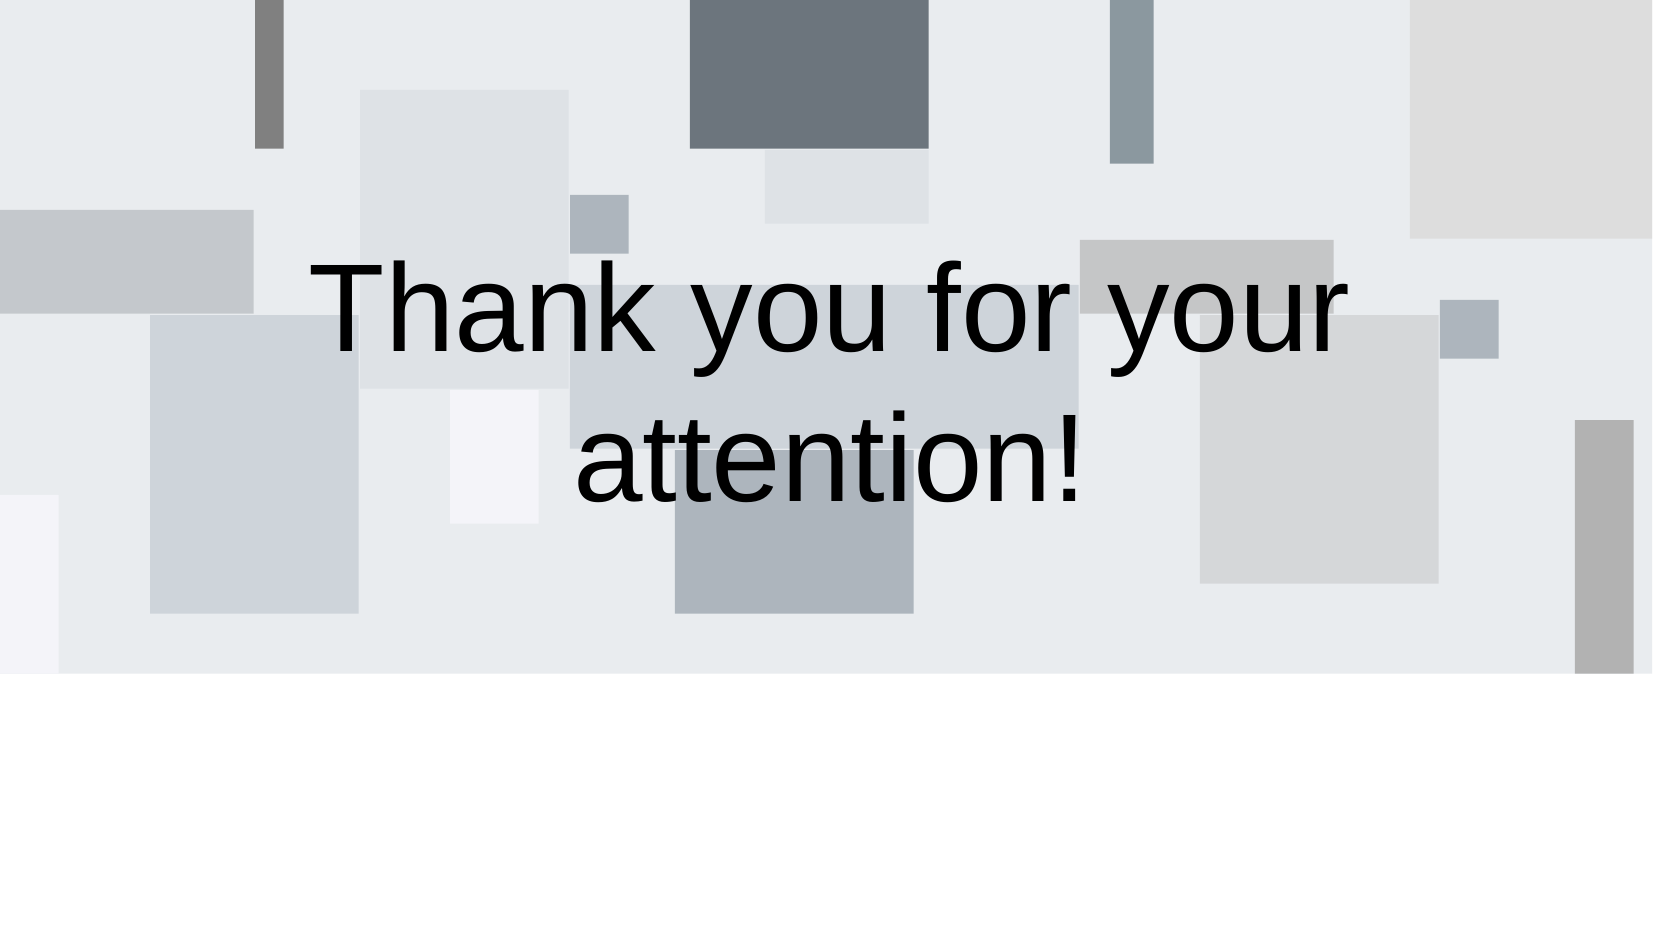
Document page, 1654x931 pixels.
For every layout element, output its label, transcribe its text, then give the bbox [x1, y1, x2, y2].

title Thank you for your attention! [86, 256, 1574, 498]
